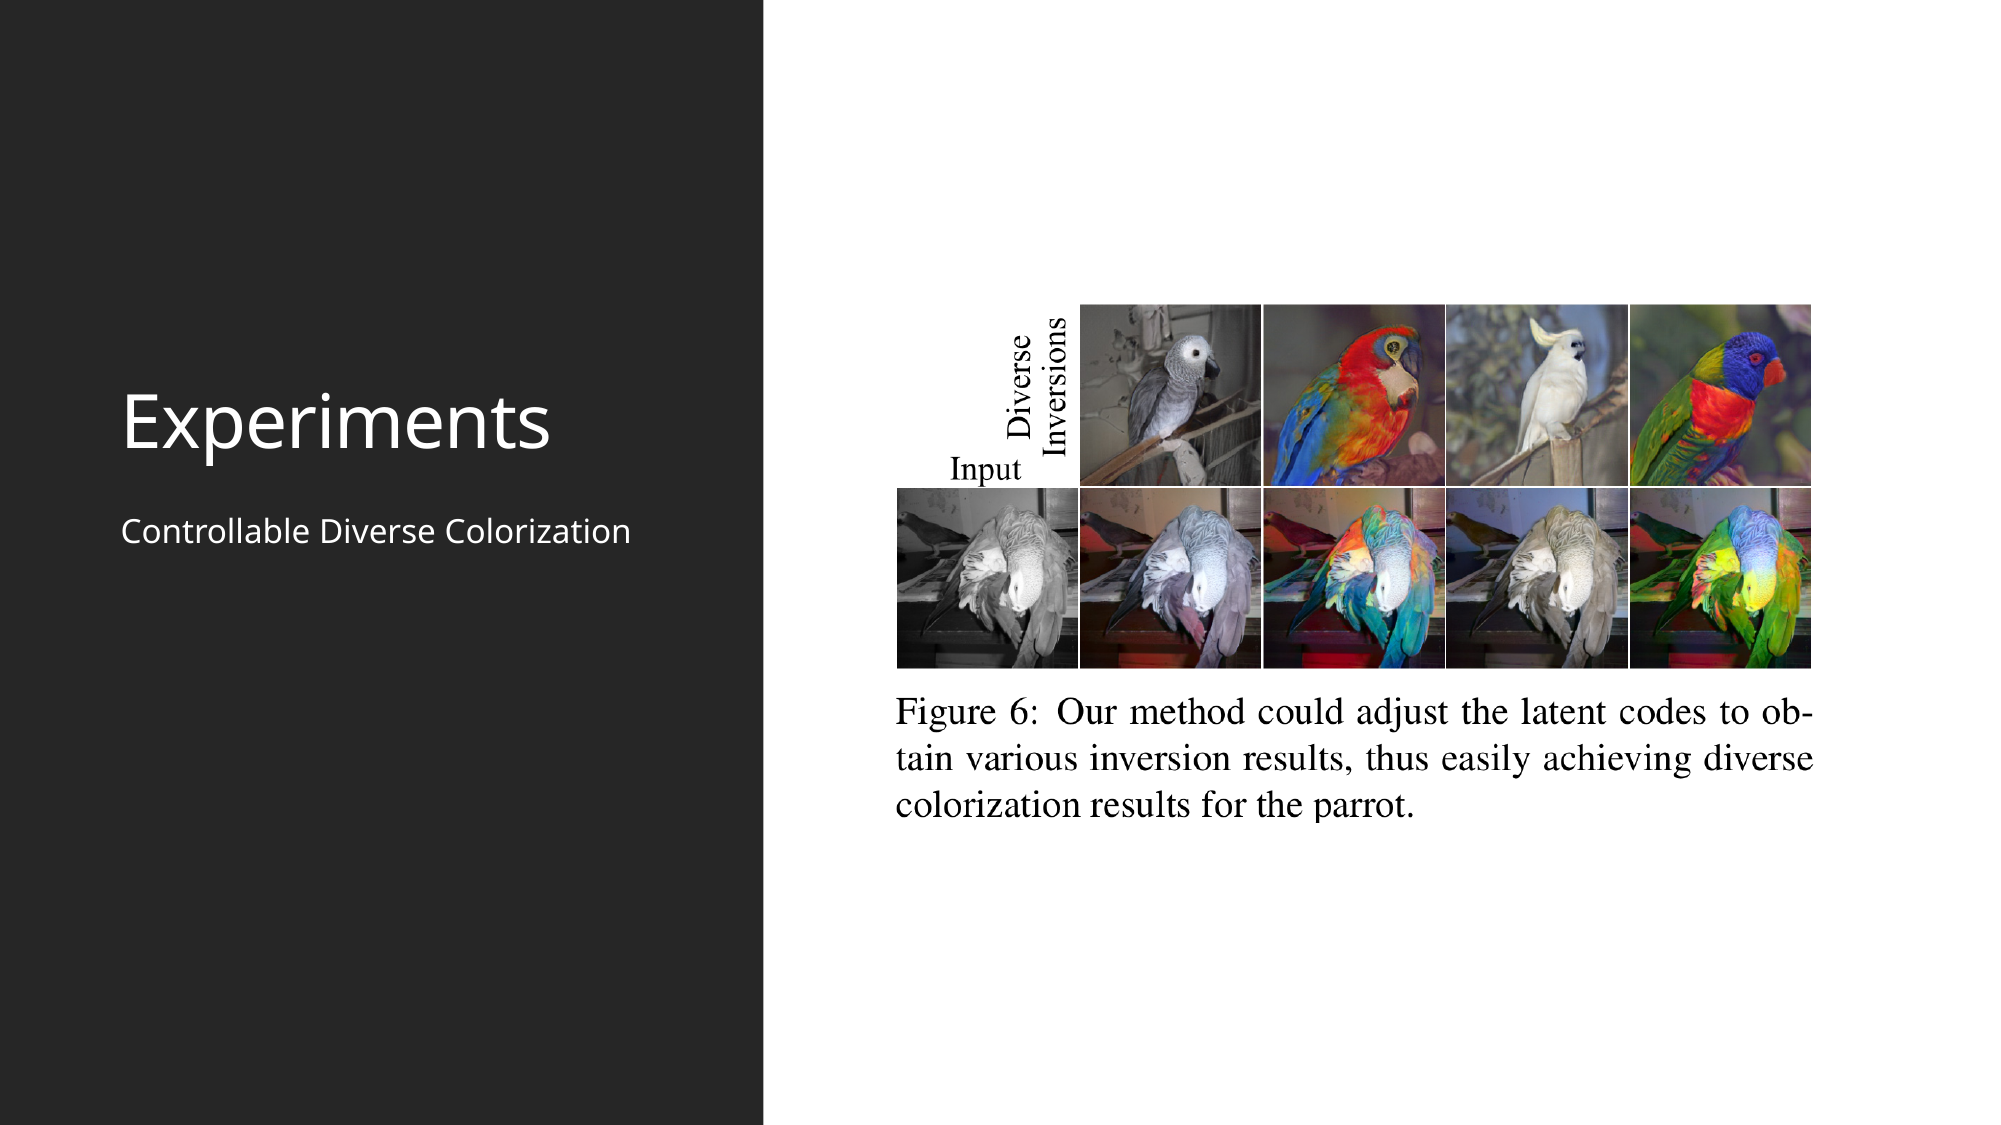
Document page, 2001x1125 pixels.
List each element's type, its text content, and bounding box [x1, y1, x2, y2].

title Experiments [105, 128, 683, 473]
picture [883, 301, 1832, 824]
list Controllable Diverse Colorization [105, 499, 683, 1002]
